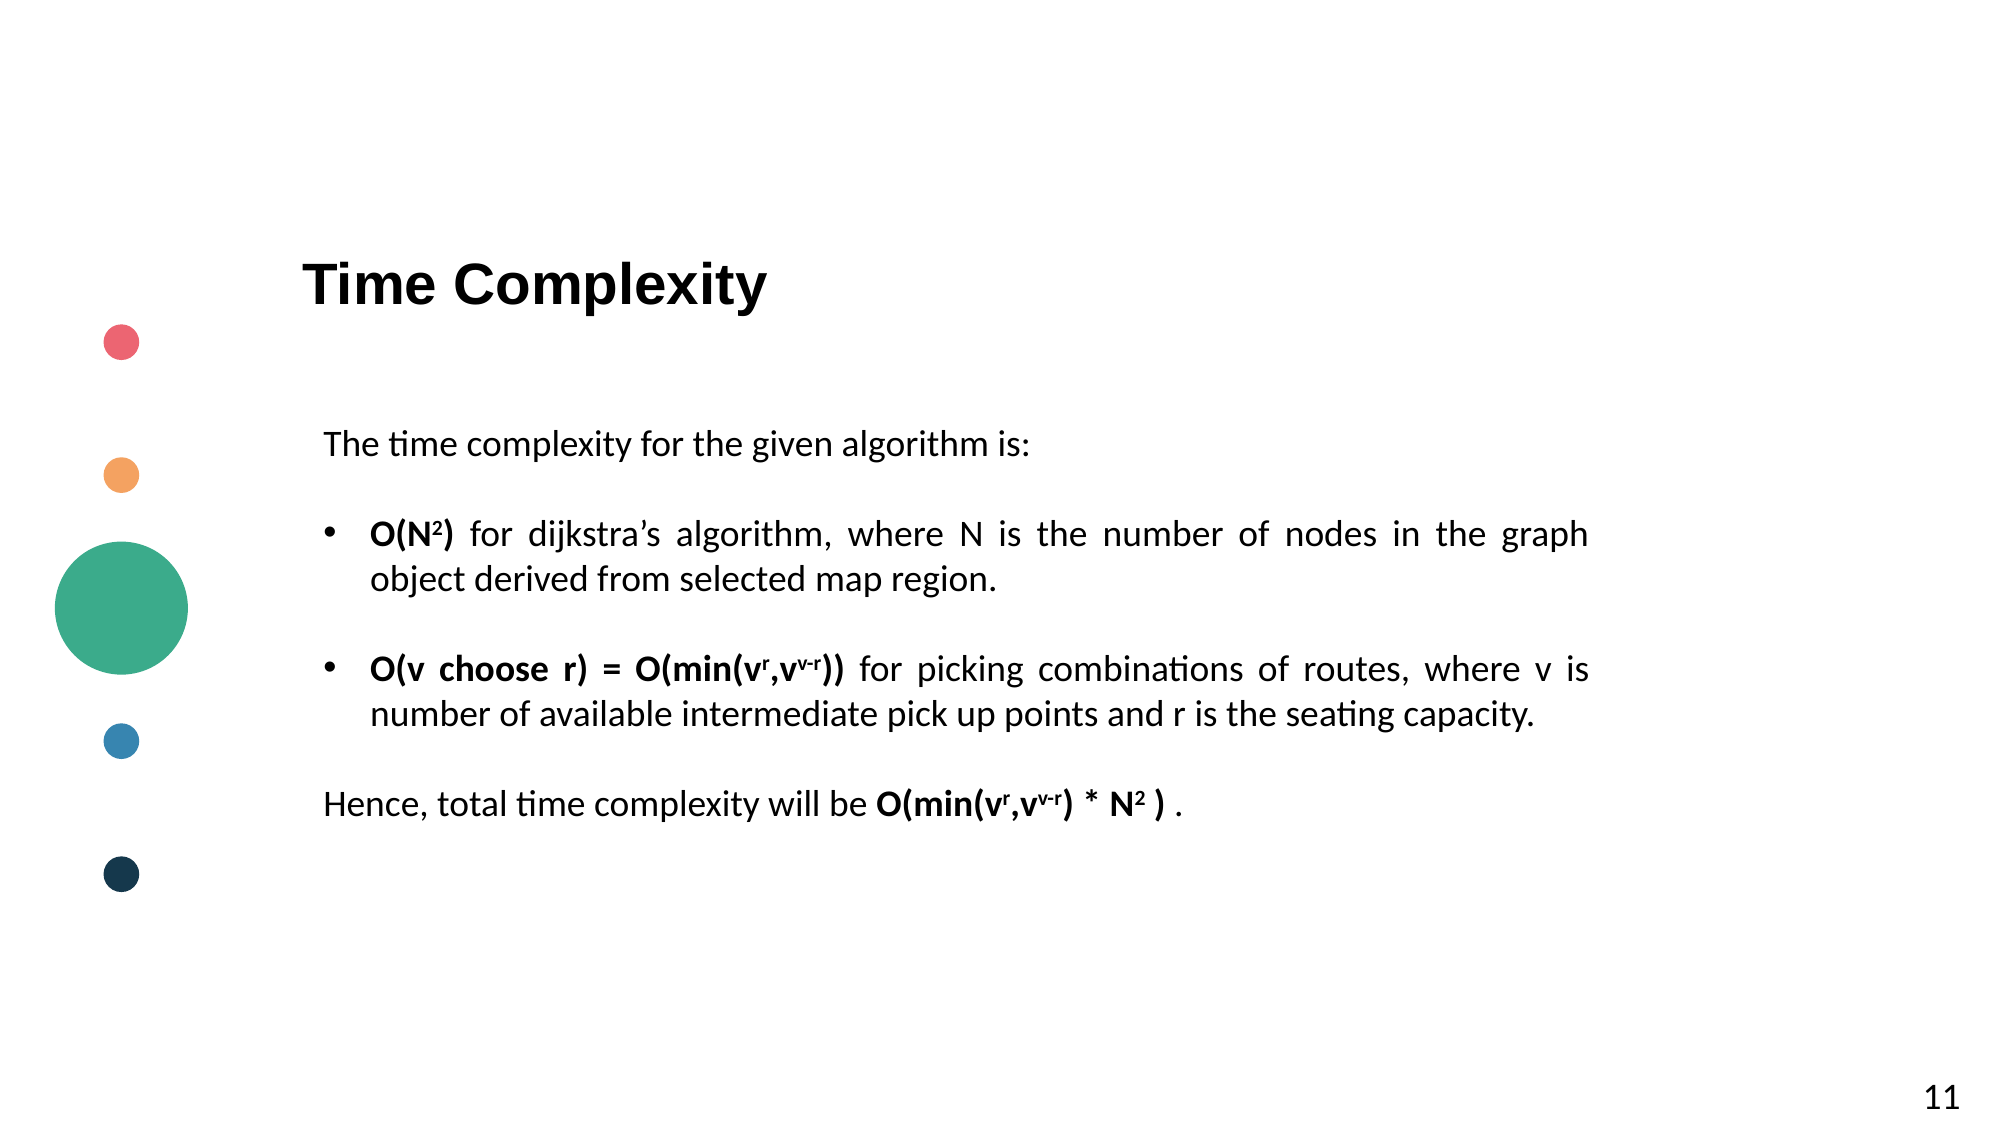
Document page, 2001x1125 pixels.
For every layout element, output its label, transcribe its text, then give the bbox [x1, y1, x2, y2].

text_box 11 [1899, 1064, 2000, 1125]
text_box Time Complexity [287, 238, 1626, 324]
text_box [102, 855, 141, 894]
text_box [102, 722, 141, 761]
text_box [53, 540, 189, 676]
text_box [102, 456, 141, 495]
text_box [102, 323, 141, 362]
text_box The time complexity for the given algorithm is: O(N2) for dijkstra’s algorithm, where N is the number of nodes in the graph object derived from selected map region. O(v choose r) = O(min(vr,vv-r)) for picking combinations of routes, where v is number of available intermediate pick up points and r is the seating capacity. Hence, total time complexity will be O(min(vr,vv-r) * N2 ) . [308, 411, 1606, 832]
